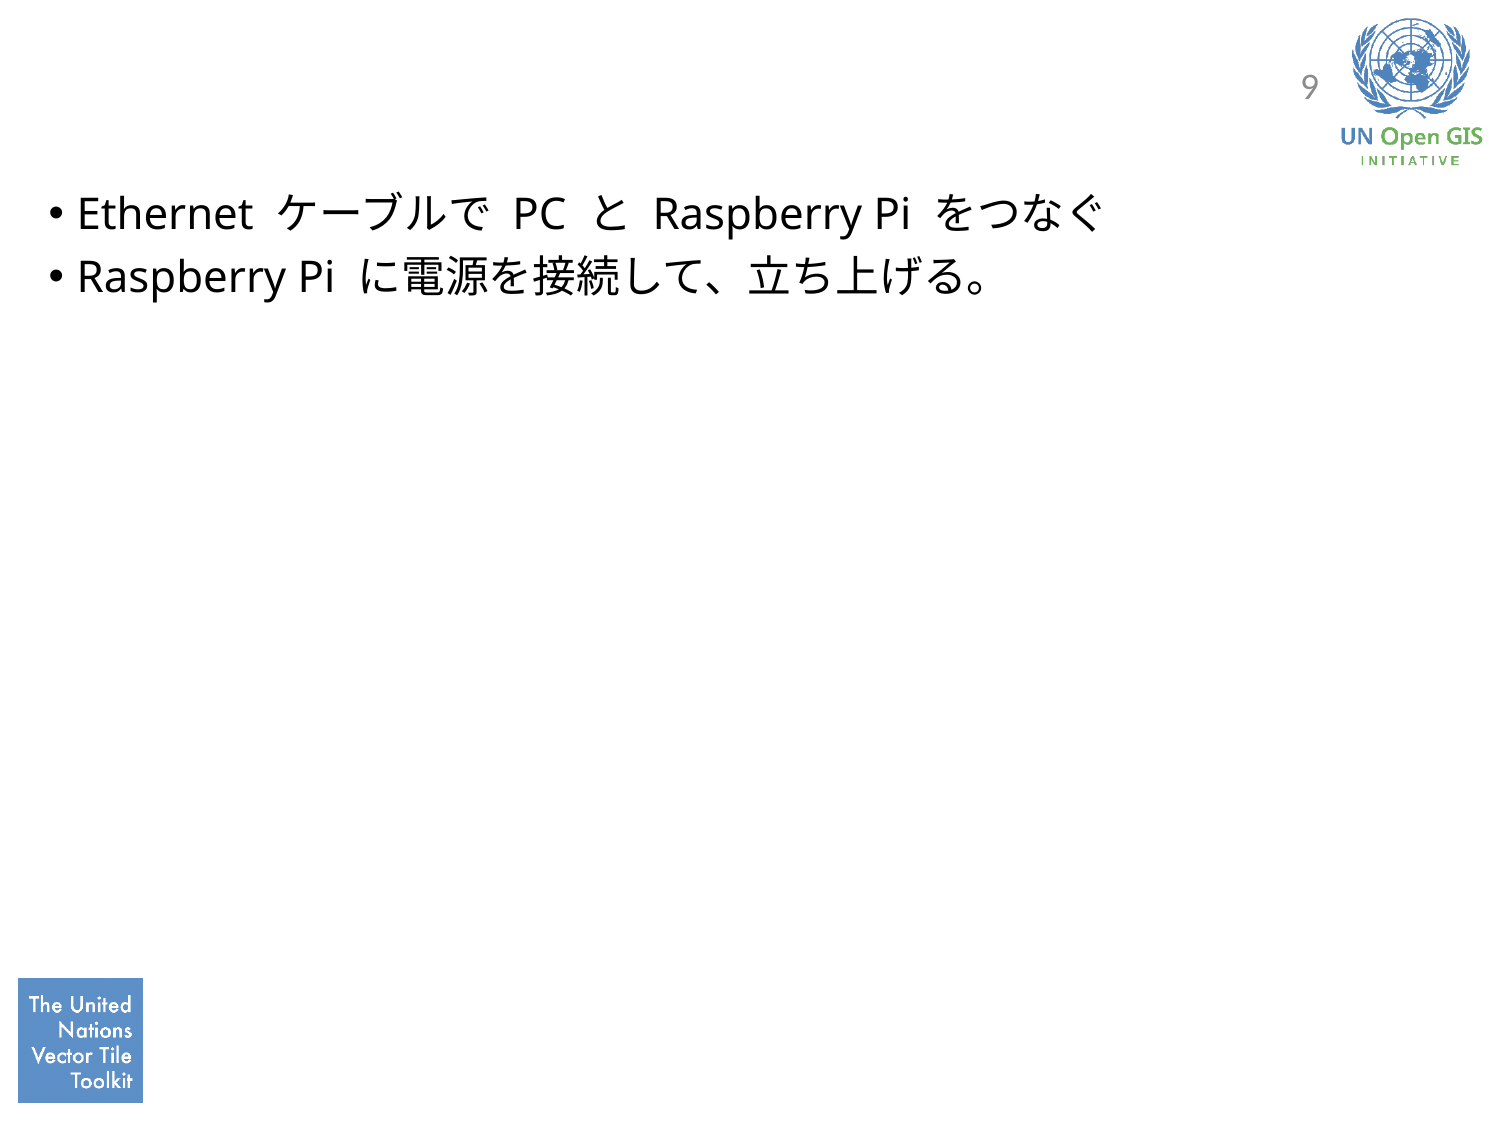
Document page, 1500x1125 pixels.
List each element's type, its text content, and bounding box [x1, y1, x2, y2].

list Ethernet ケーブルで PC と Raspberry Pi をつなぐ Raspberry Pi に電源を接続して、立ち上げる。 [33, 183, 1397, 1014]
slide_number 9 [1240, 54, 1335, 115]
picture [1319, 0, 1500, 184]
picture [18, 978, 143, 1103]
